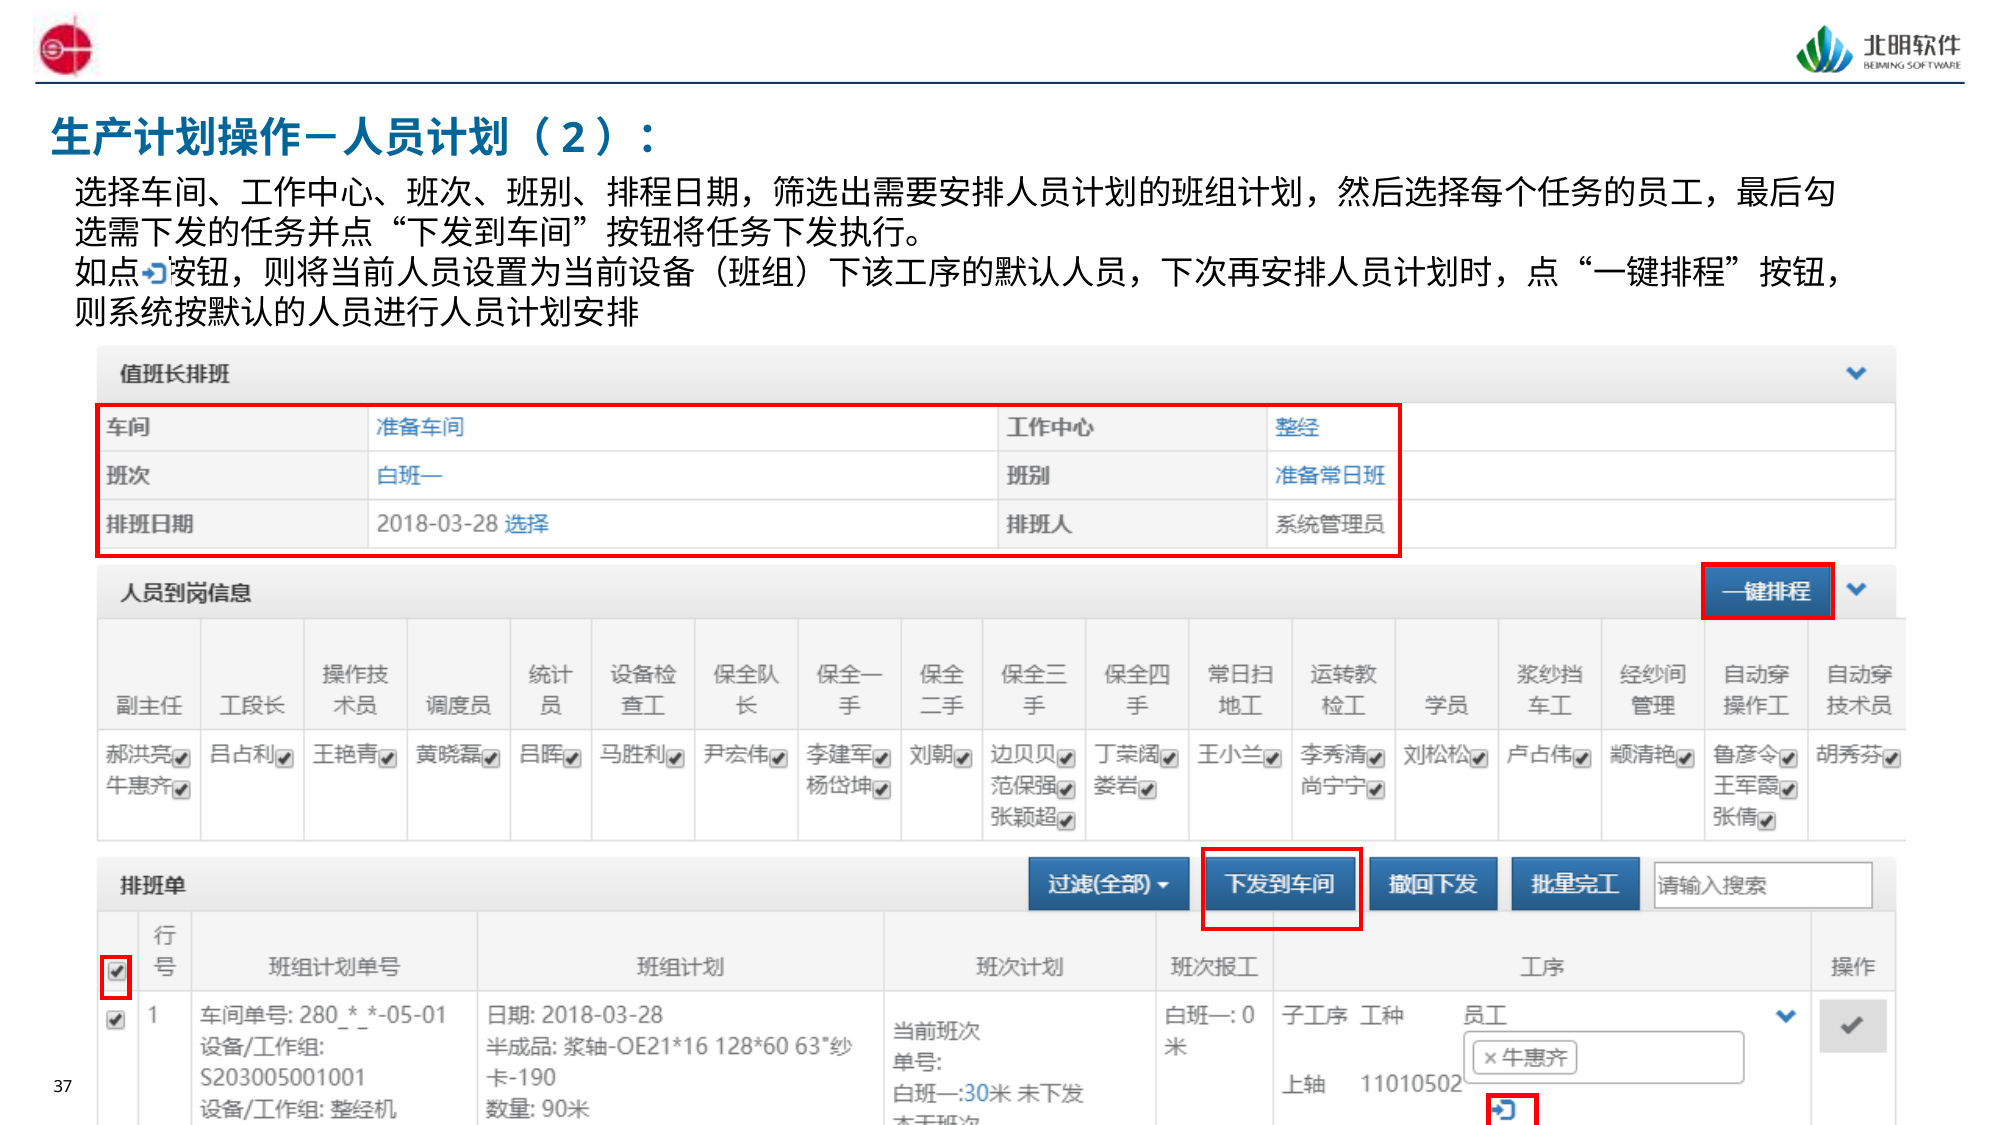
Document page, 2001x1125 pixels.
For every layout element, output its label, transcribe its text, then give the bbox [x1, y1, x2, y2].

text_box 选择车间、工作中心、班次、班别、排程日期，筛选出需要安排人员计划的班组计划，然后选择每个任务的员工，最后勾选需下发的任务并点“下发到车间”按钮将任务下发执行。 如点 按钮，则将当前人员设置为当前设备（班组）下该工序的默认人员，下次再安排人员计划时，点“一键排程”按钮，则系统按默认的人员进行人员计划安排 [59, 164, 1874, 339]
text_box 生产计划操作－人员计划（2）： [35, 103, 1965, 218]
picture [33, 12, 99, 81]
picture [94, 341, 1906, 1125]
picture [1795, 22, 1965, 78]
picture [140, 260, 171, 290]
